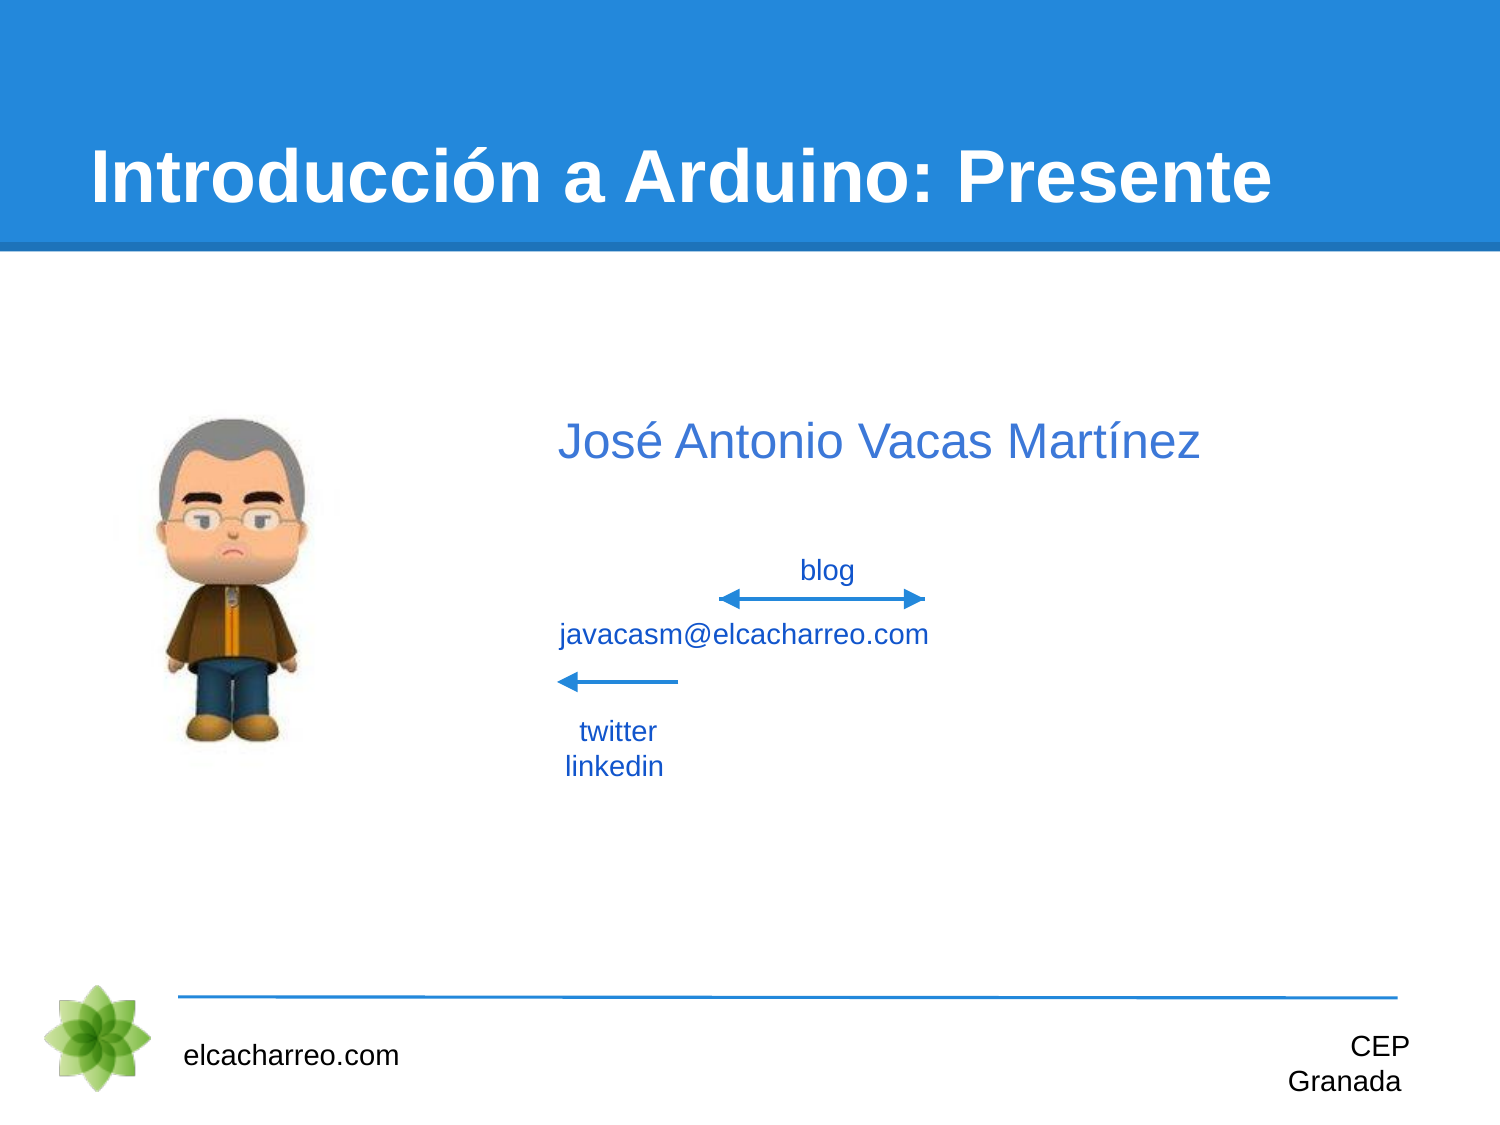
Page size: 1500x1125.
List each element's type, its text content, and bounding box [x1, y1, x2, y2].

text_box blog [727, 536, 929, 592]
text_box José Antonio Vacas Martínez [542, 393, 1354, 484]
picture [44, 985, 151, 1093]
text_box CEP Granada [1230, 1012, 1425, 1088]
picture [89, 390, 371, 773]
title Introducción a Arduino: Presente [75, 45, 1425, 233]
text_box elcacharreo.com [168, 1021, 433, 1079]
text_box twitter linkedin [550, 696, 687, 792]
text_box javacasm@elcacharreo.com [544, 600, 1016, 673]
